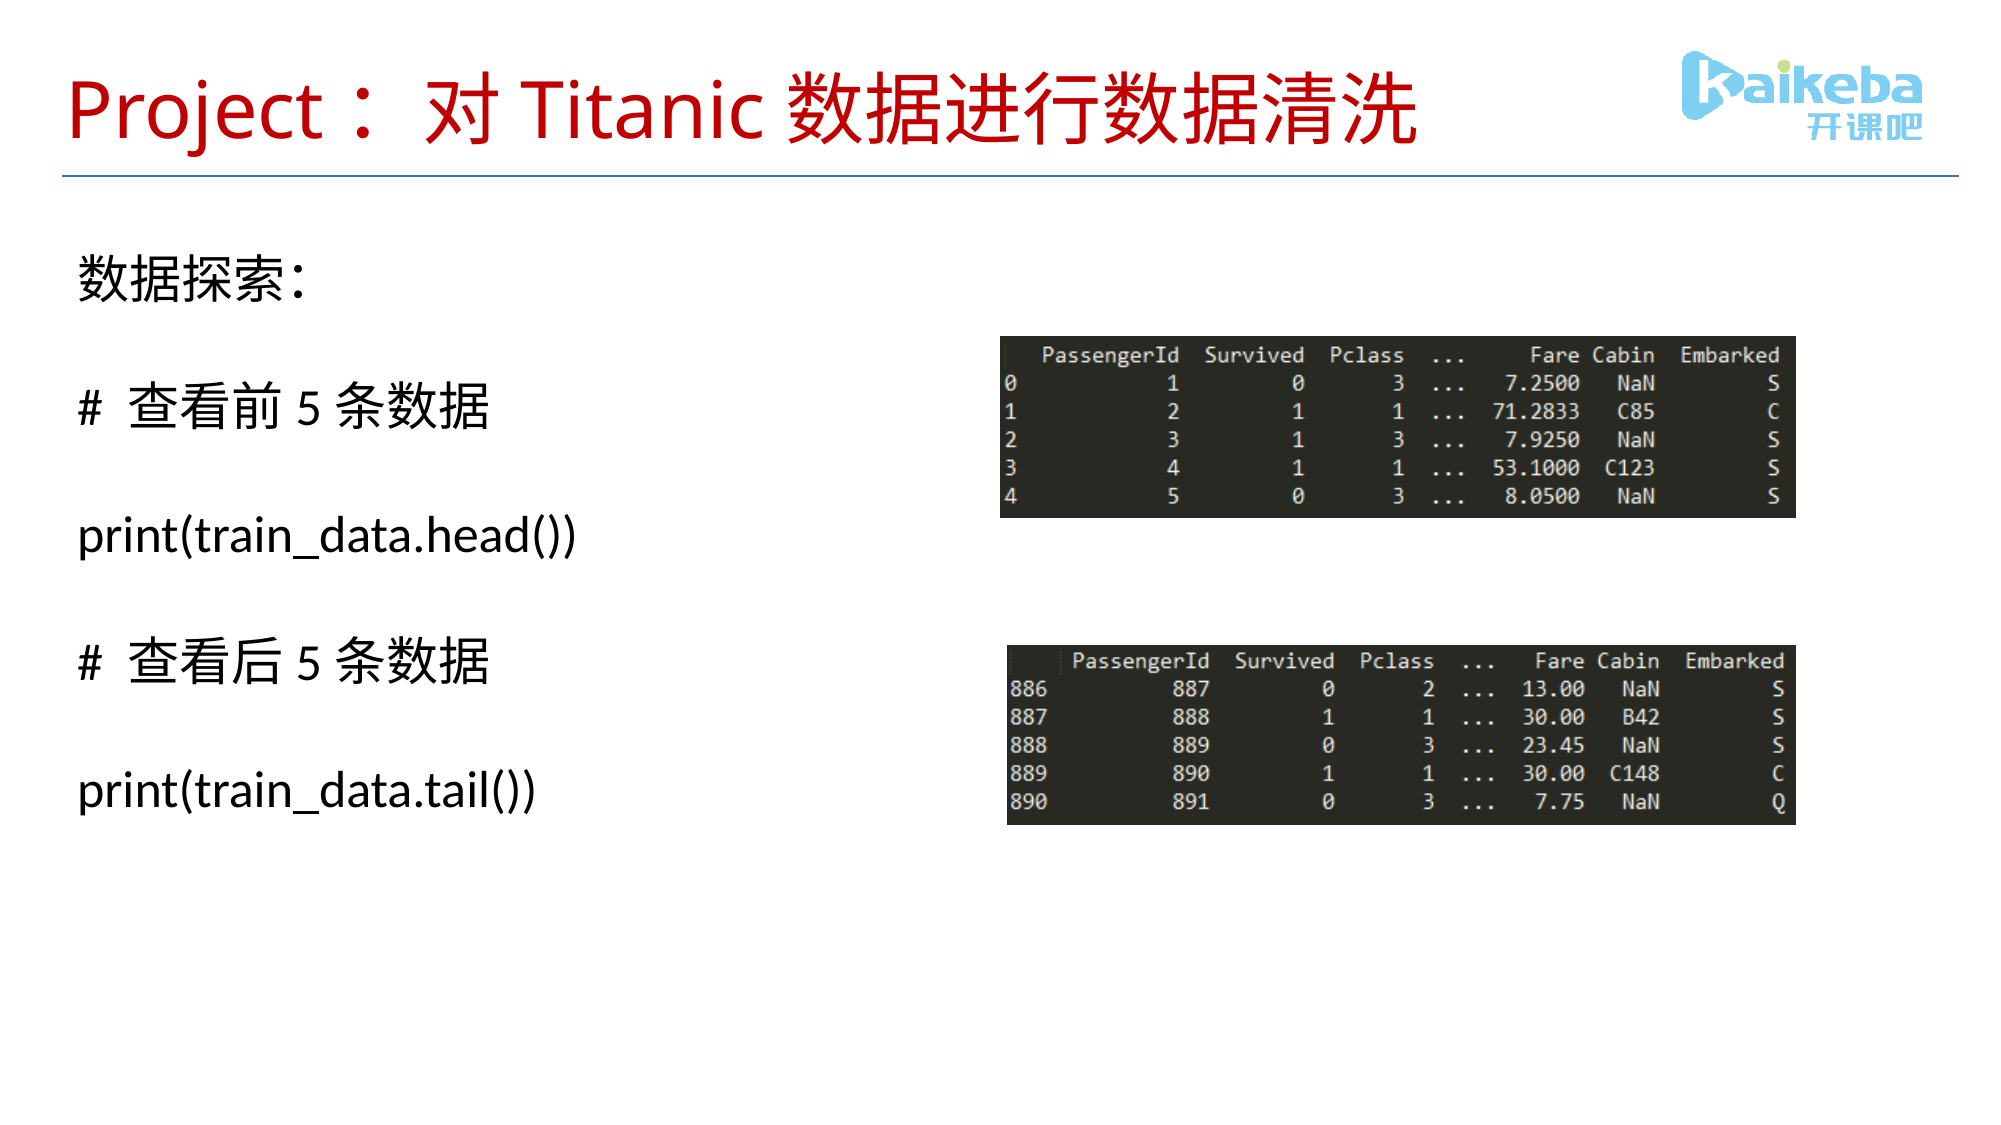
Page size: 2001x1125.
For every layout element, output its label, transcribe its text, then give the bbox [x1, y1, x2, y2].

picture [1000, 335, 1797, 518]
text_box 数据探索： # 查看前5条数据 print(train_data.head()) # 查看后5条数据 print(train_data.tail()) [69, 195, 1001, 1088]
table_cell 87 [1653, 21, 1950, 167]
picture [1006, 644, 1797, 826]
title Project：对Titanic数据进行数据清洗 [57, 59, 1728, 167]
